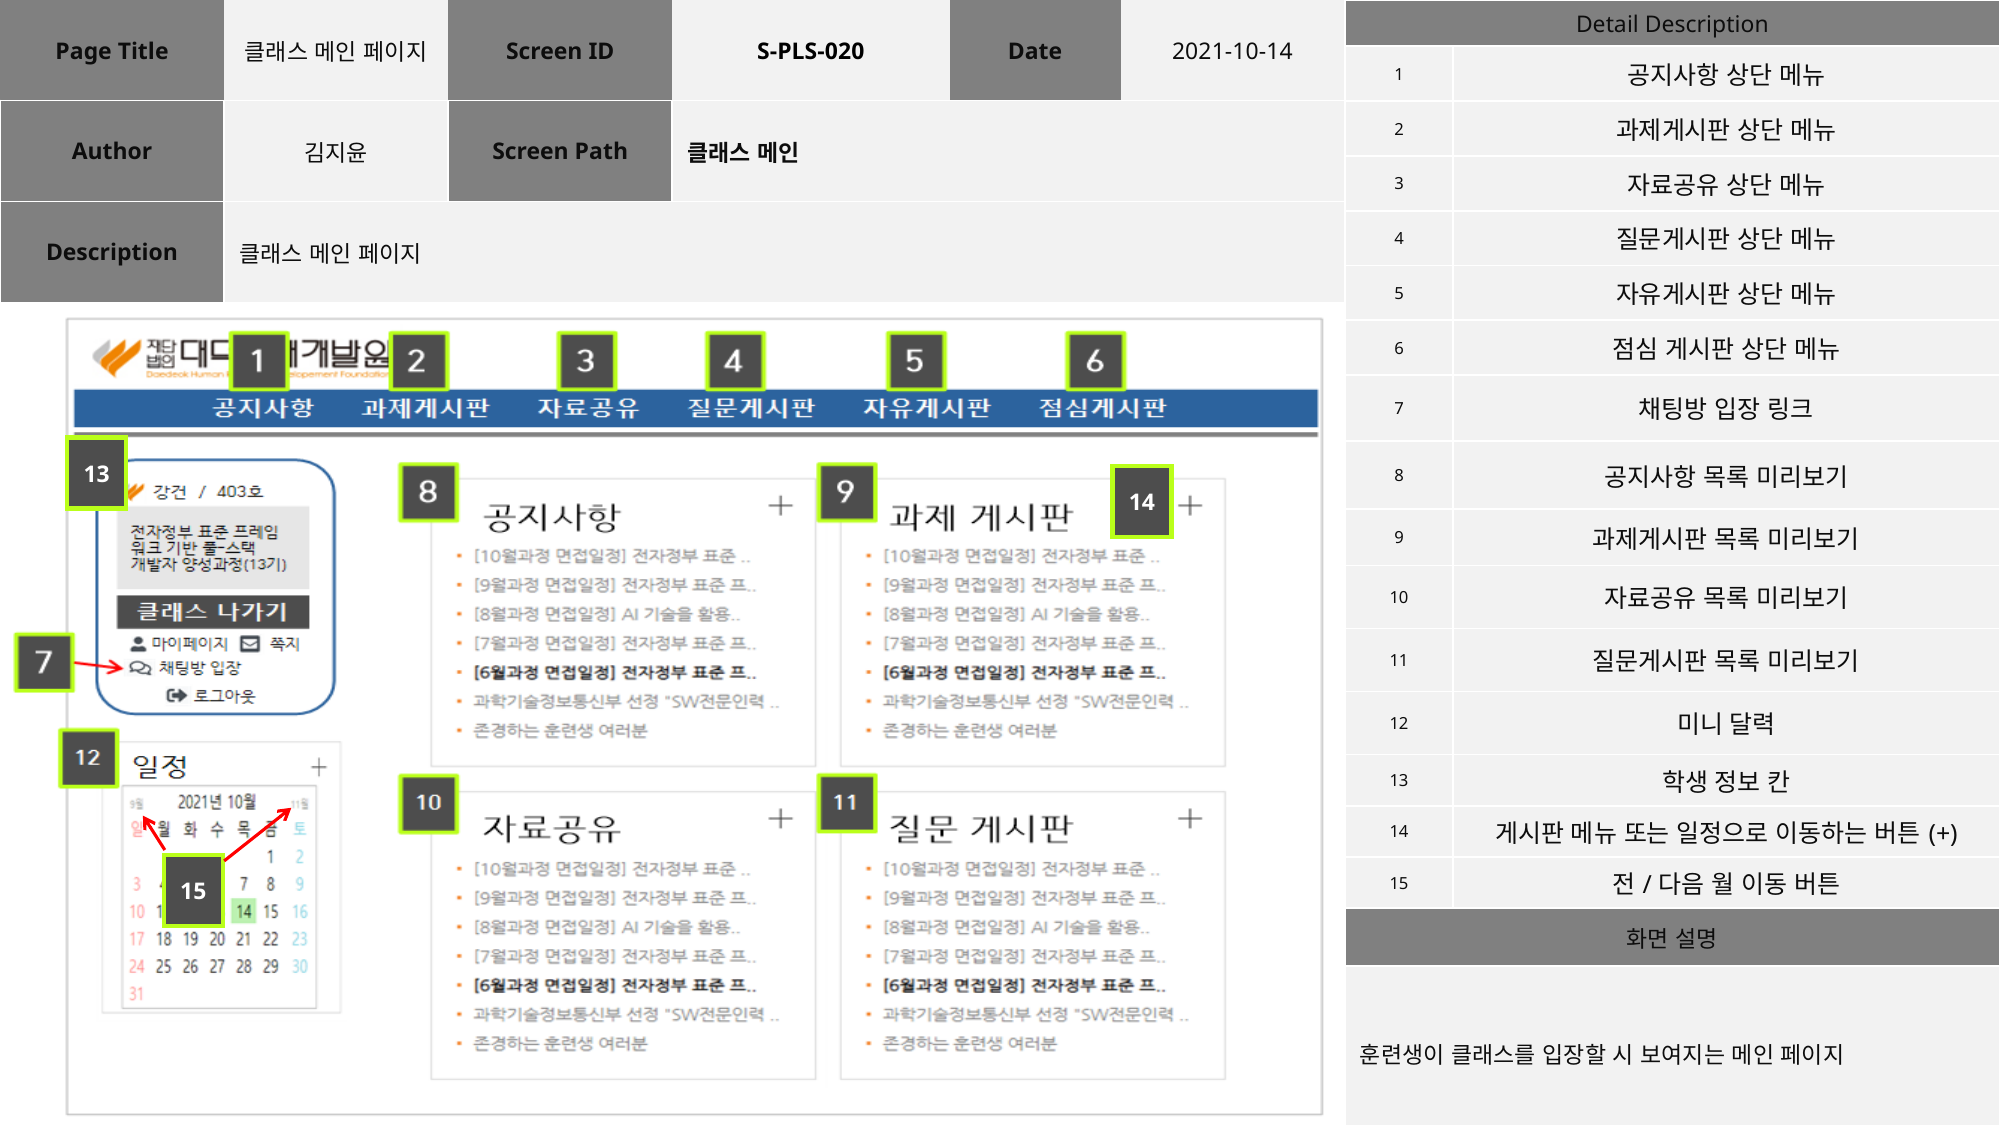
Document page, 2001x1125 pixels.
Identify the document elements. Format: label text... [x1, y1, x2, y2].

table_cell 9 [1346, 510, 1452, 565]
table_cell 4 [1346, 212, 1452, 265]
picture [0, 304, 1337, 1125]
table_cell 김지윤 [225, 101, 447, 201]
table_cell 12 [1346, 692, 1452, 754]
table_cell 채팅방 입장 링크 [1454, 376, 1999, 440]
table_cell 7 [1346, 376, 1452, 440]
table_cell 질문게시판 상단 메뉴 [1454, 212, 1999, 265]
table_cell 미니 달력 [1454, 692, 1999, 754]
table_cell 공지사항 목록 미리보기 [1454, 442, 1999, 508]
table_cell 과제게시판 목록 미리보기 [1454, 510, 1999, 565]
table_cell 3 [1346, 157, 1452, 210]
table_cell 5 [1346, 266, 1452, 319]
table_cell 공지사항 상단 메뉴 [1454, 47, 1999, 100]
table_cell 8 [1346, 442, 1452, 508]
table_cell 화면 설명 [1346, 909, 1999, 965]
table_cell 자료공유 목록 미리보기 [1454, 566, 1999, 628]
table_cell 게시판 메뉴 또는 일정으로 이동하는 버튼(+) [1454, 807, 1999, 856]
table_cell 클래스 메인 [673, 101, 1344, 201]
table_cell 10 [1346, 566, 1452, 628]
table_cell 질문게시판 목록 미리보기 [1454, 629, 1999, 691]
table_header 클래스 메인 페이지 [224, 0, 448, 100]
table_cell 전/다음 월 이동 버튼 [1454, 858, 1999, 907]
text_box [224, 807, 292, 861]
table_header 2021-10-14 [1121, 0, 1344, 100]
table_cell 자료공유 상단 메뉴 [1454, 157, 1999, 210]
table_cell 과제게시판 상단 메뉴 [1454, 102, 1999, 155]
table_cell 훈련생이 클래스를 입장할 시 보여지는 메인 페이지 [1346, 967, 1999, 1125]
table_cell 11 [1346, 629, 1452, 691]
table_cell 15 [1346, 858, 1452, 907]
table_cell Description [1, 202, 223, 302]
table_header Page Title [0, 0, 224, 100]
table_cell 6 [1346, 321, 1452, 374]
table_cell 학생 정보 칸 [1454, 755, 1999, 805]
table_cell 점심 게시판 상단 메뉴 [1454, 321, 1999, 374]
table_cell Screen Path [449, 101, 671, 201]
table_cell 자유게시판 상단 메뉴 [1454, 266, 1999, 319]
table_header S-PLS-020 [672, 0, 950, 100]
table_header Date [950, 0, 1121, 100]
table_header Detail Description [1346, 1, 1999, 45]
table_cell 14 [1346, 807, 1452, 856]
table_header Screen ID [448, 0, 672, 100]
table_cell 13 [1346, 755, 1452, 805]
table_cell 클래스 메인 페이지 [225, 202, 1344, 302]
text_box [136, 821, 171, 844]
table_cell 1 [1346, 47, 1452, 100]
table_cell Author [1, 101, 223, 201]
table_cell 2 [1346, 102, 1452, 155]
